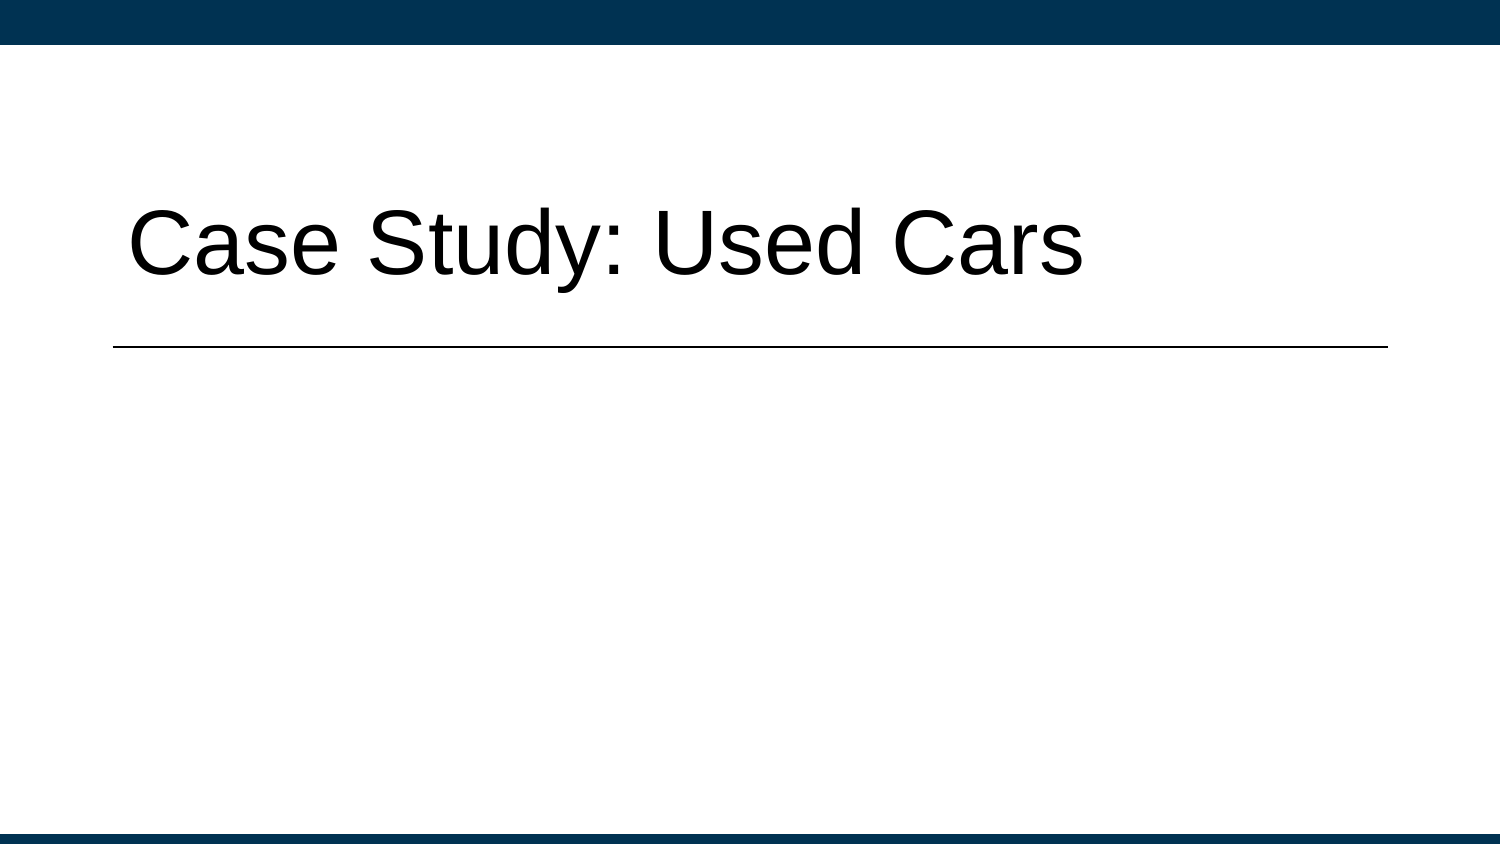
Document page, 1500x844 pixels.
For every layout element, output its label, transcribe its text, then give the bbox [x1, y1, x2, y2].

title Case Study: Used Cars [112, 140, 1388, 336]
